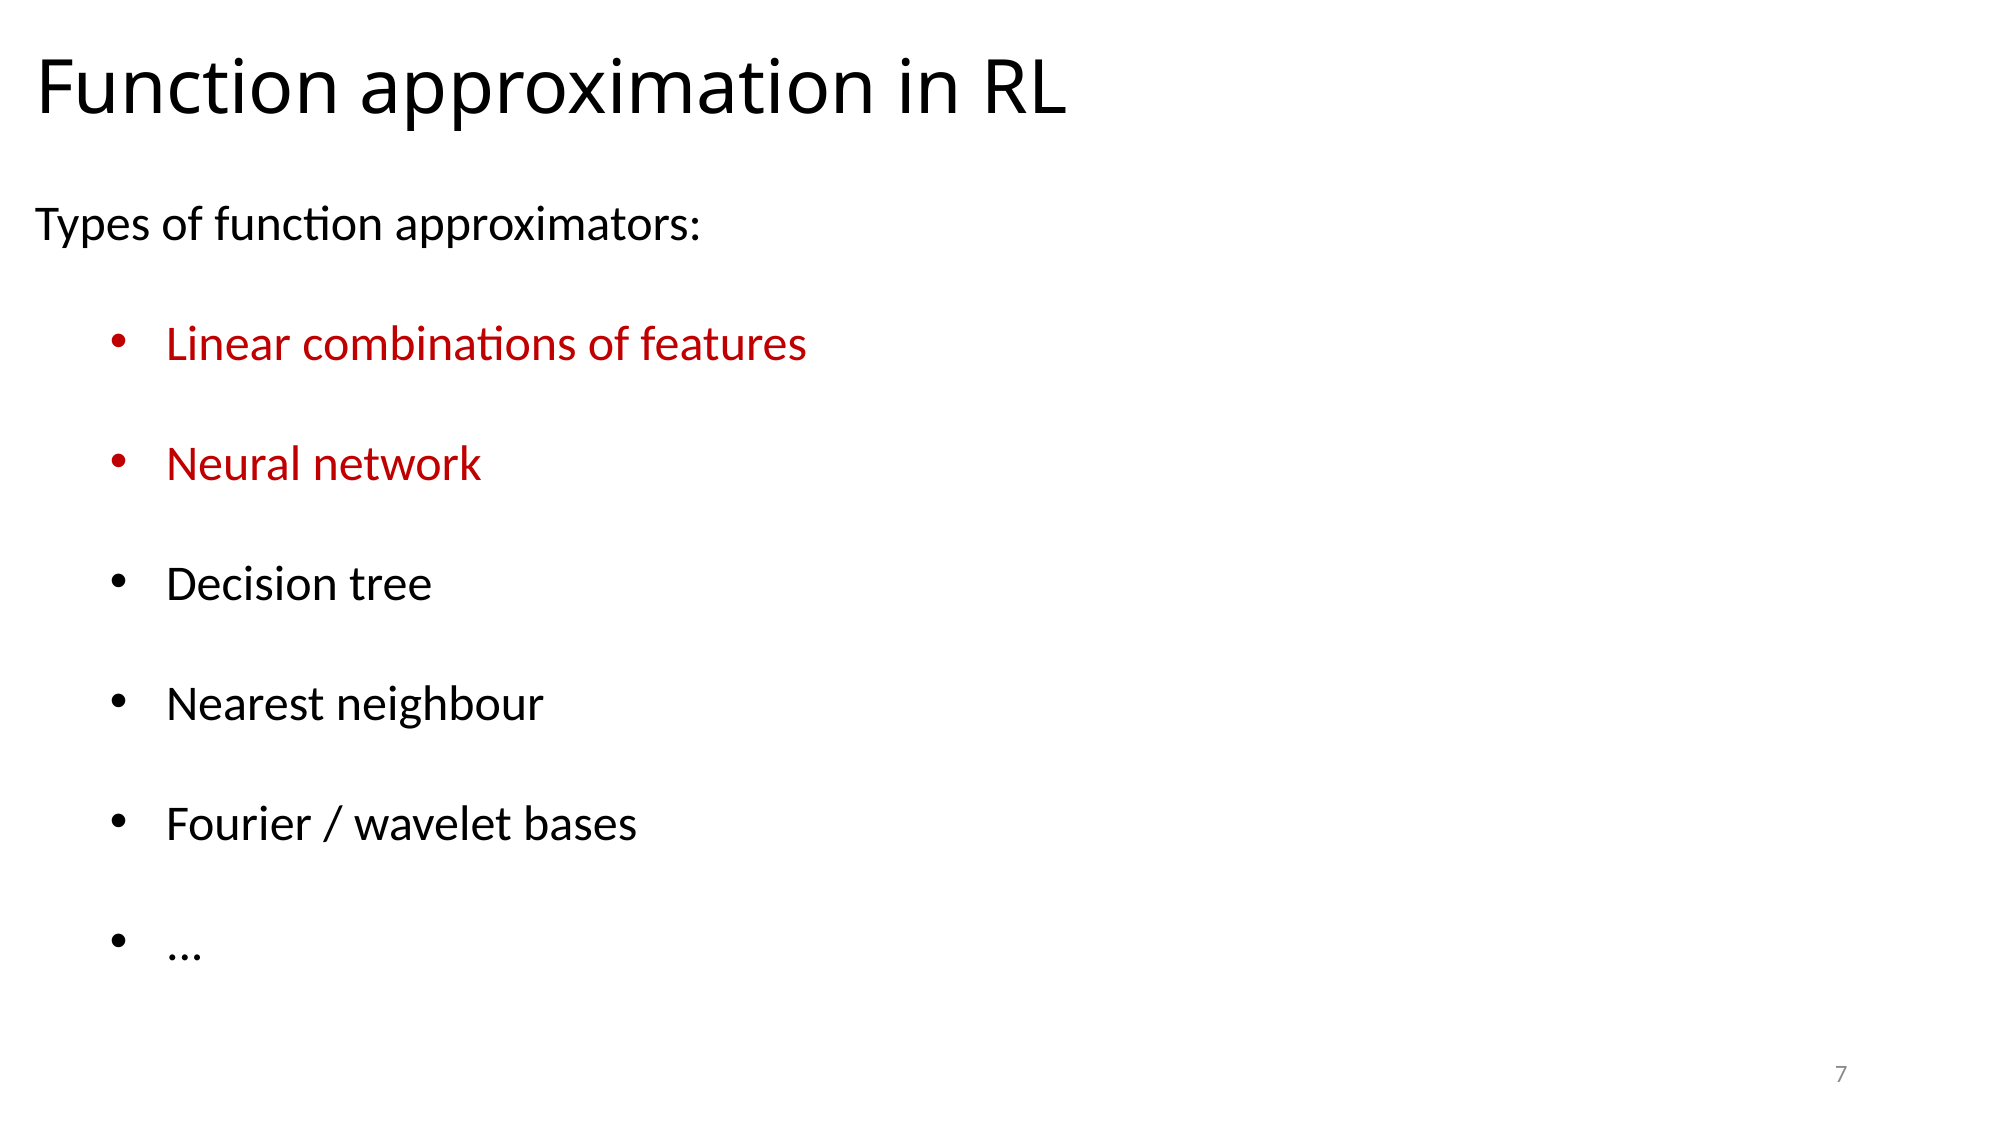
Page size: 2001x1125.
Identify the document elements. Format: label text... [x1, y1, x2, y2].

slide_number 7 [1412, 1042, 1863, 1103]
title Function approximation in RL [20, 0, 1444, 182]
text_box Types of function approximators: Linear combinations of features Neural network Decision tree Nearest neighbour Fourier / wavelet bases ... [19, 182, 1881, 978]
